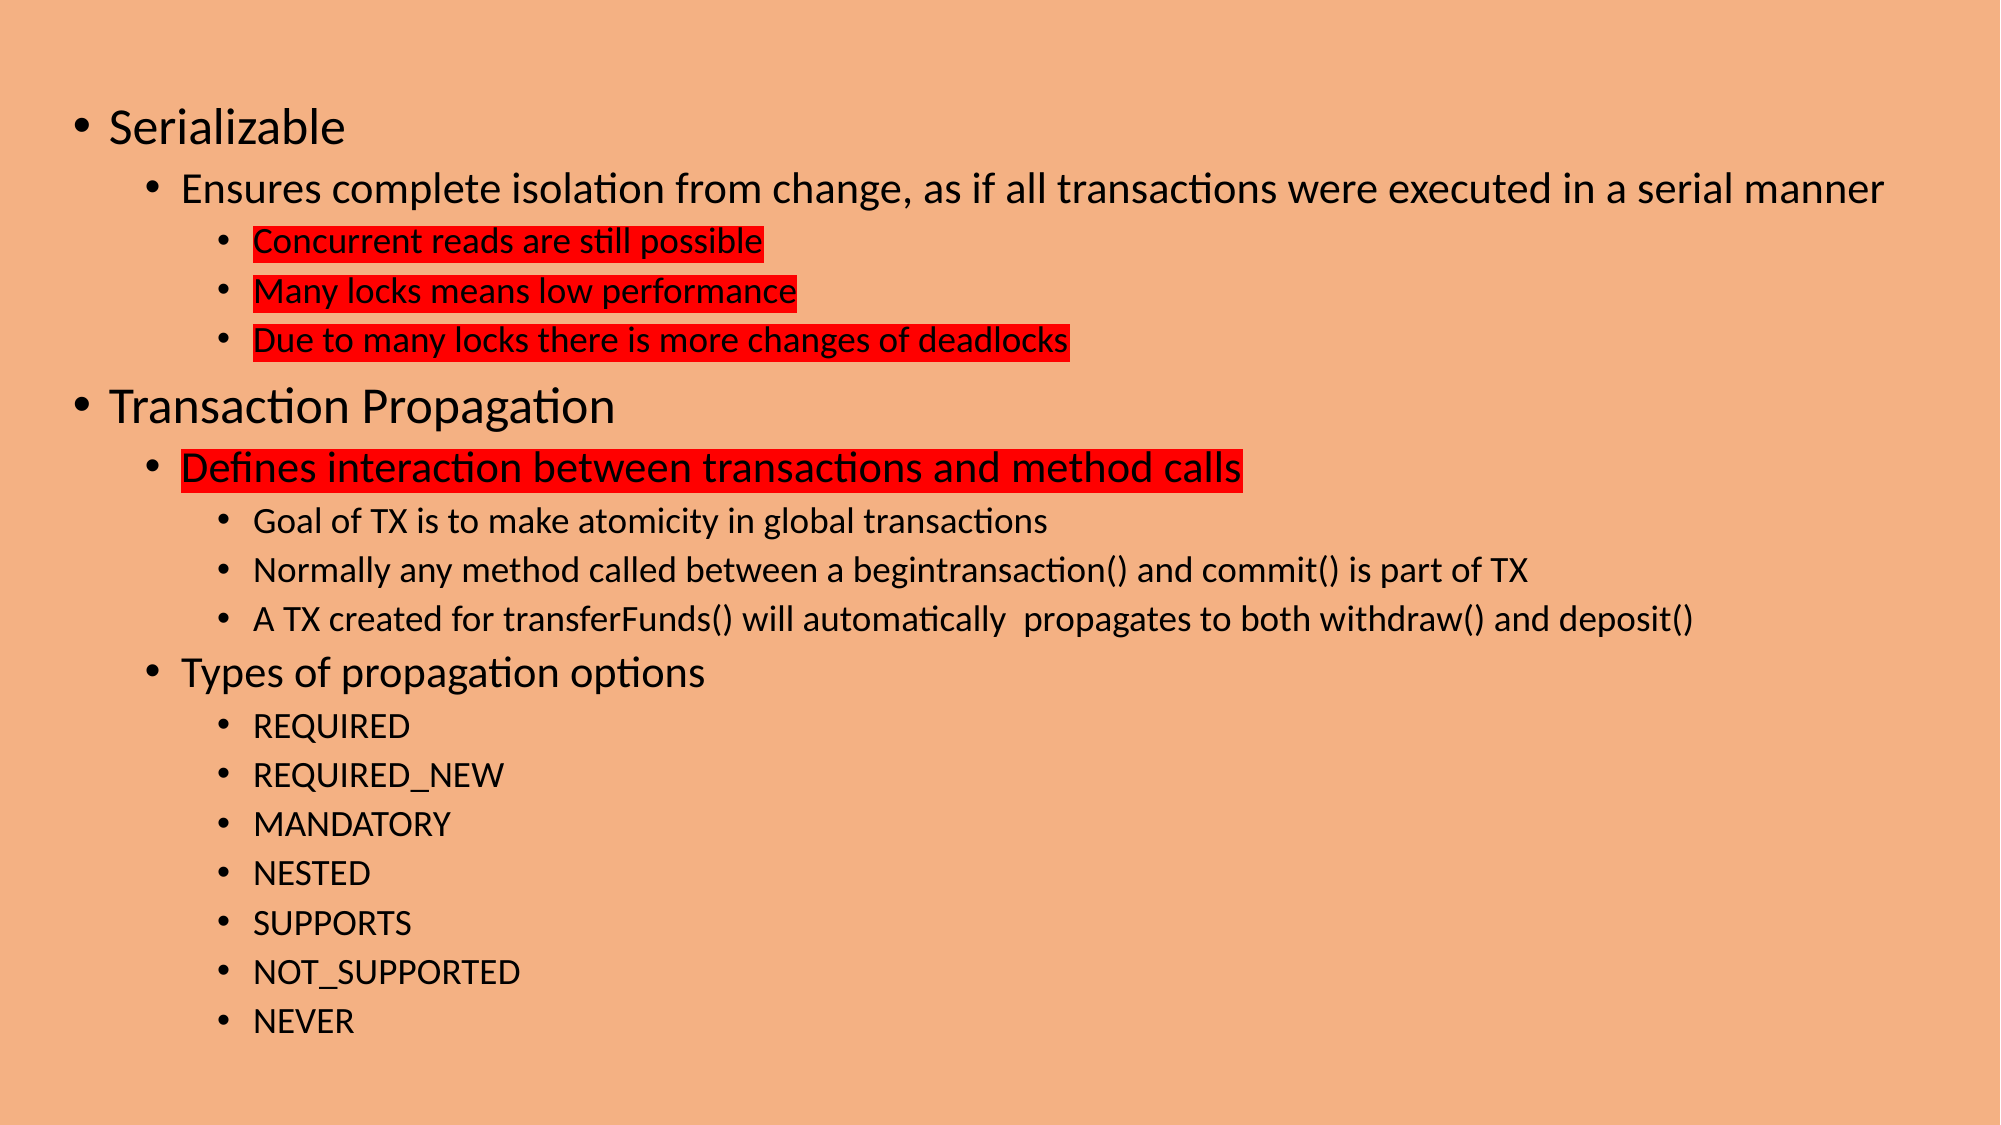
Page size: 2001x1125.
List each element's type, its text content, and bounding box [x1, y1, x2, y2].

list Serializable Ensures complete isolation from change, as if all transactions were executed in a serial manner Concurrent reads are still possible Many locks means low performance Due to many locks there is more changes of deadlocks Transaction Propagation Defines interaction between transactions and method calls Goal of TX is to make atomicity in global transactions Normally any method called between a begintransaction() and commit() is part of TX A TX created for transferFunds() will automatically propagates to both withdraw() and deposit() Types of propagation options REQUIRED REQUIRED_NEW MANDATORY NESTED SUPPORTS NOT_SUPPORTED NEVER [57, 92, 1945, 1066]
